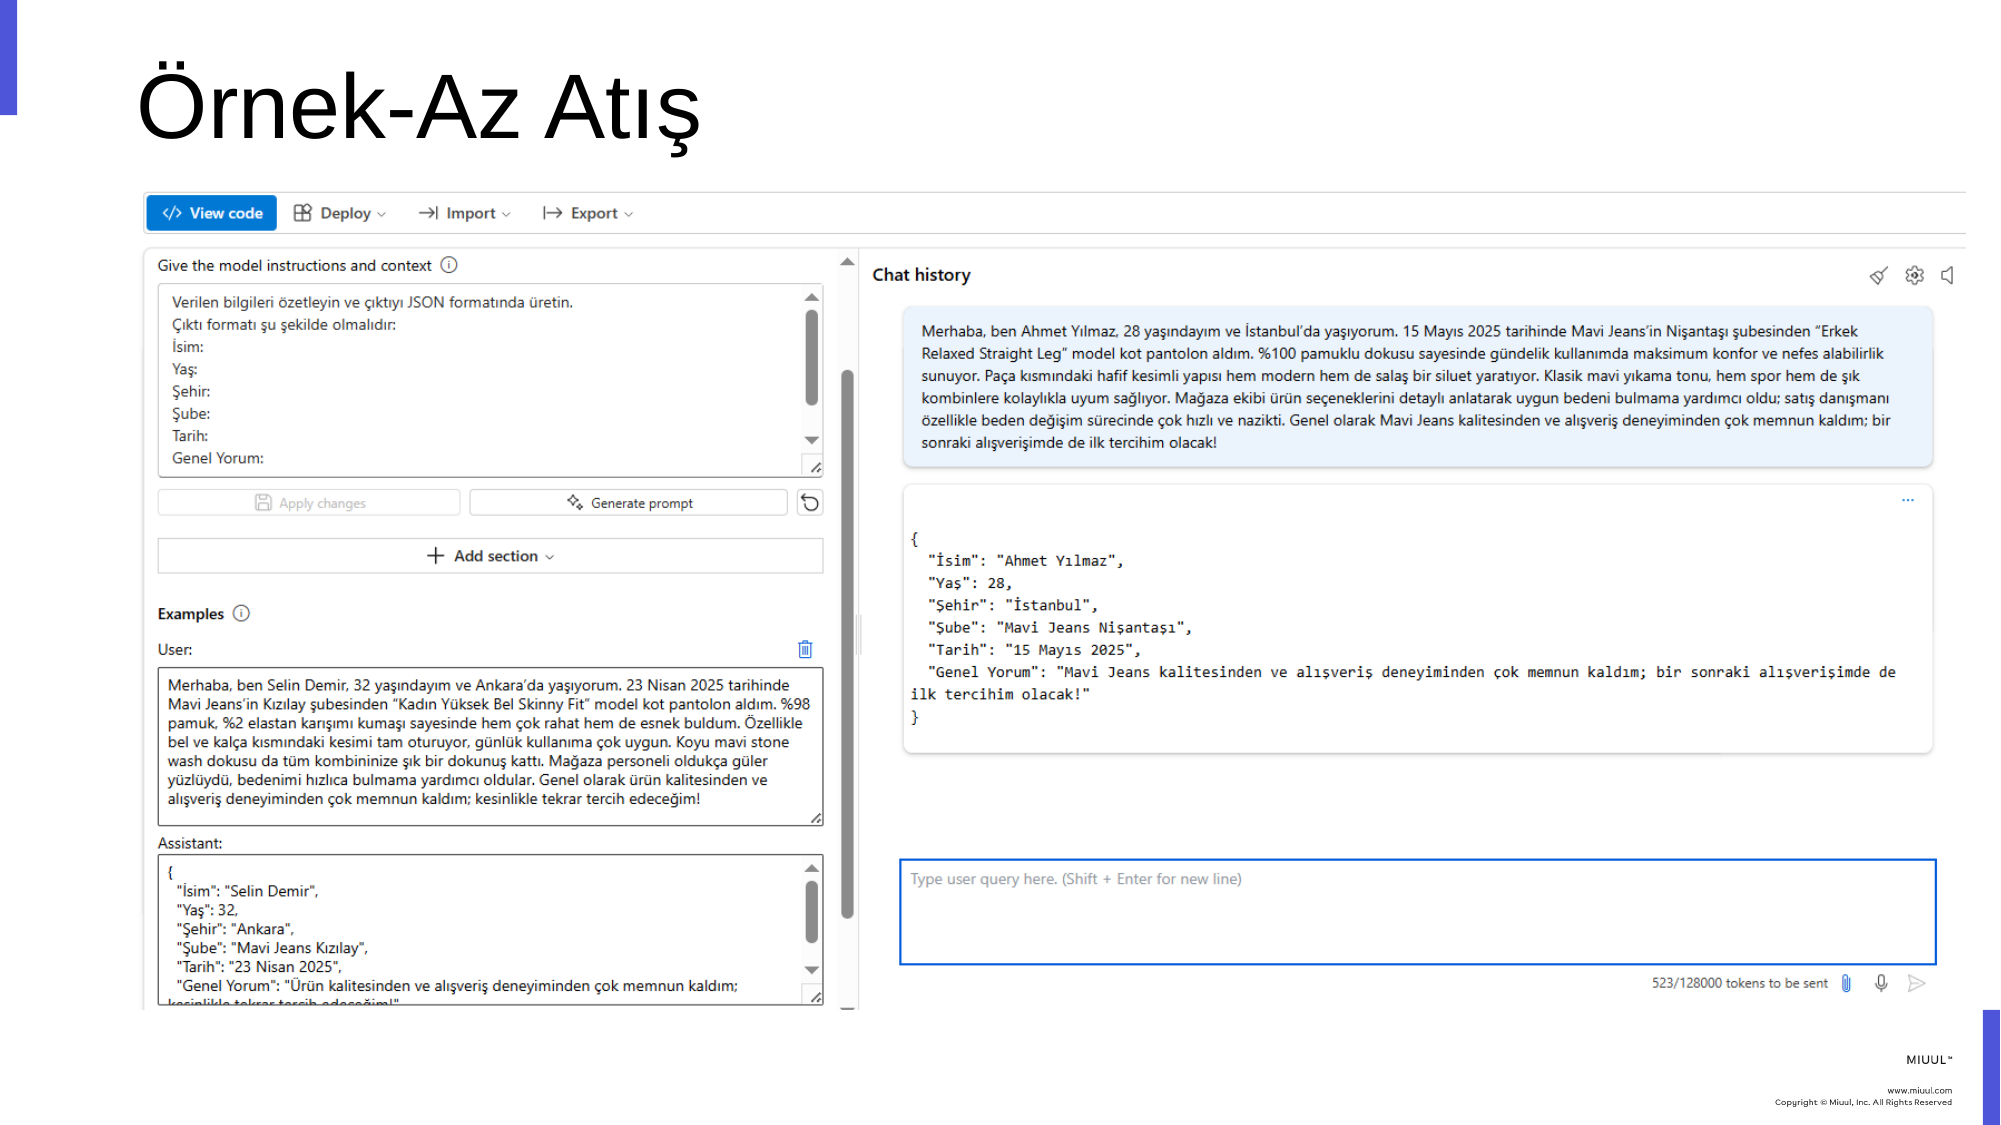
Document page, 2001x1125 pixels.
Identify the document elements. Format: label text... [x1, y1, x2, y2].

text_box [1982, 1009, 2000, 1125]
picture [1742, 1050, 1984, 1115]
title Örnek-Az Atış [121, 0, 1959, 173]
text_box [0, 0, 18, 116]
picture [121, 173, 1966, 1011]
